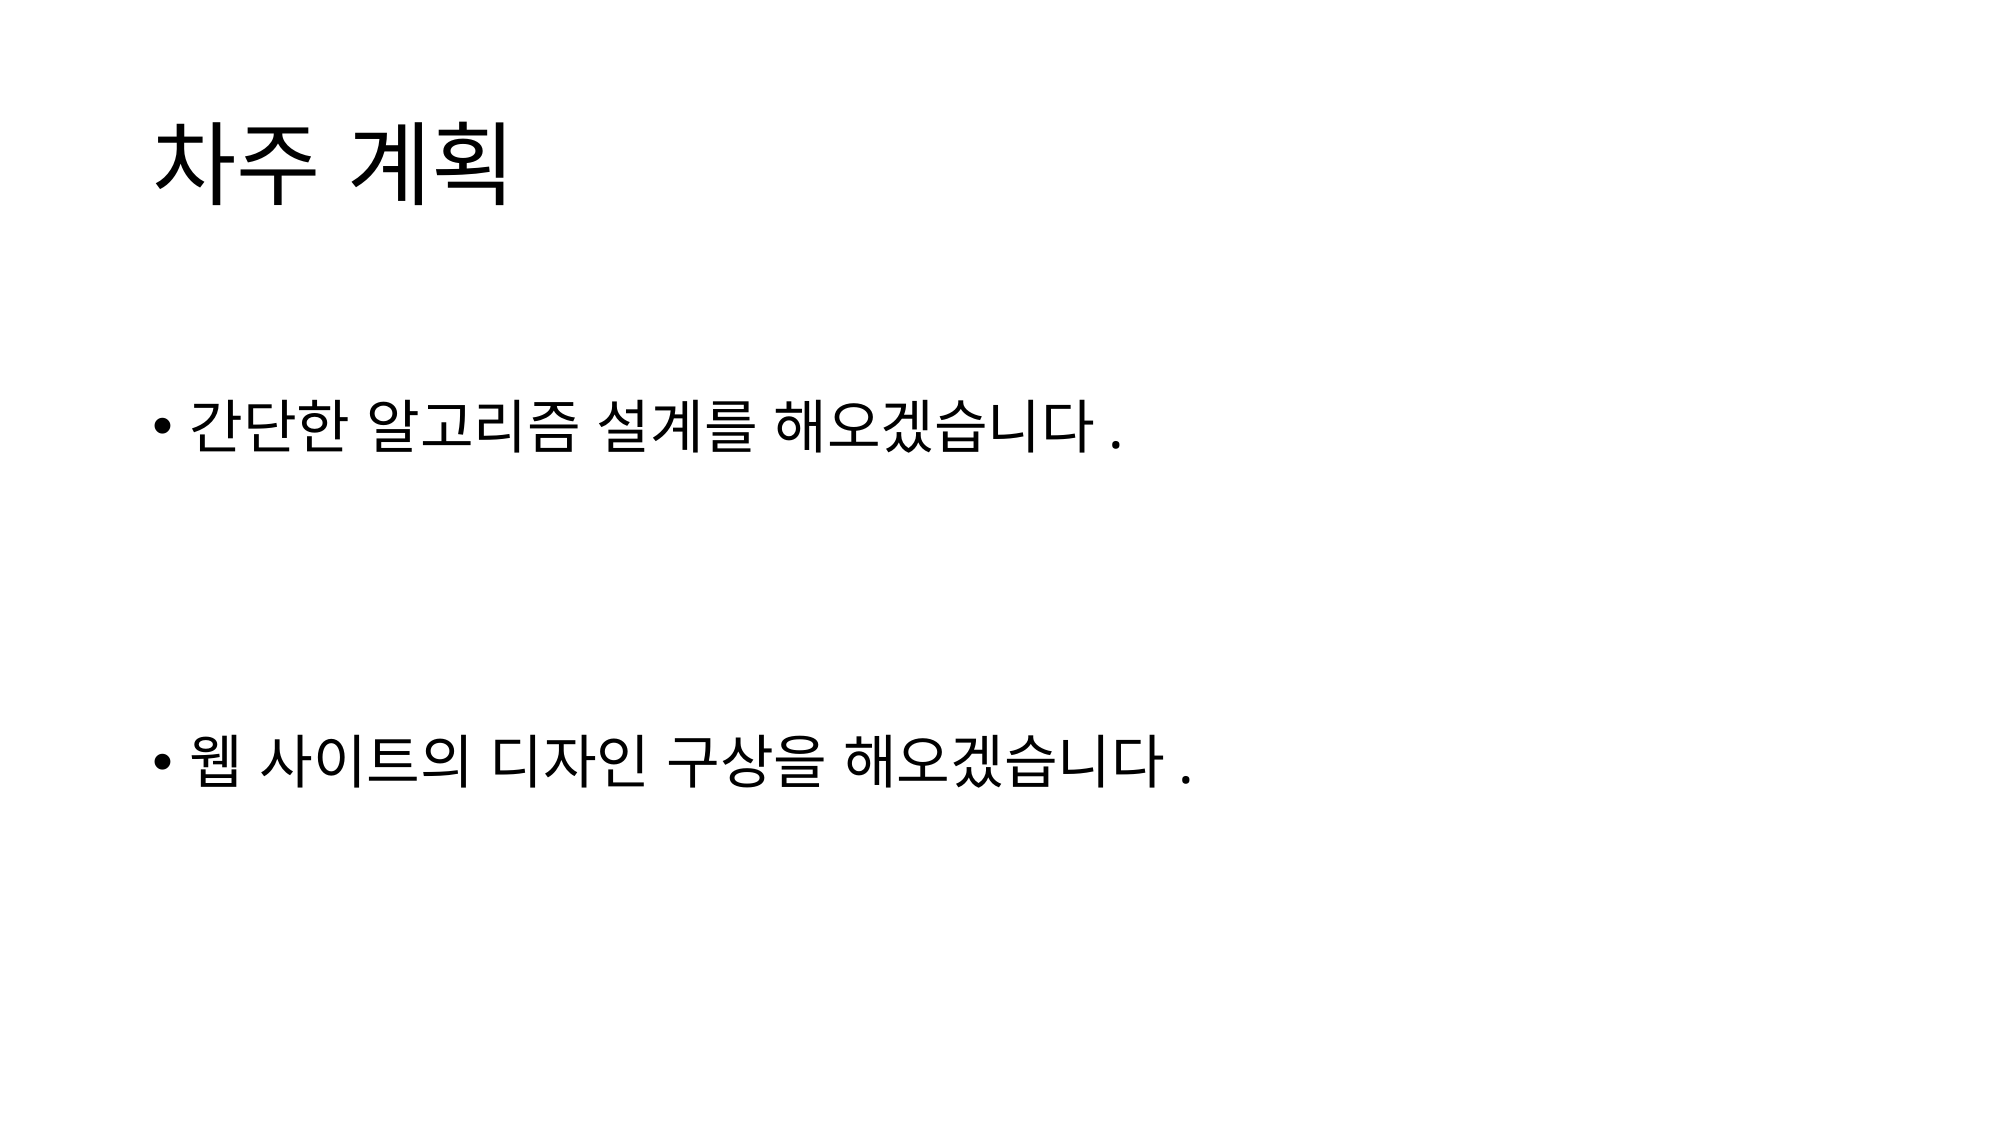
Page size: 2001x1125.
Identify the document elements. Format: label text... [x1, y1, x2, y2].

list 간단한 알고리즘 설계를 해오겠습니다. 웹 사이트의 디자인 구상을 해오겠습니다. [137, 299, 1863, 1066]
title 차주 계획 [137, 59, 1863, 278]
